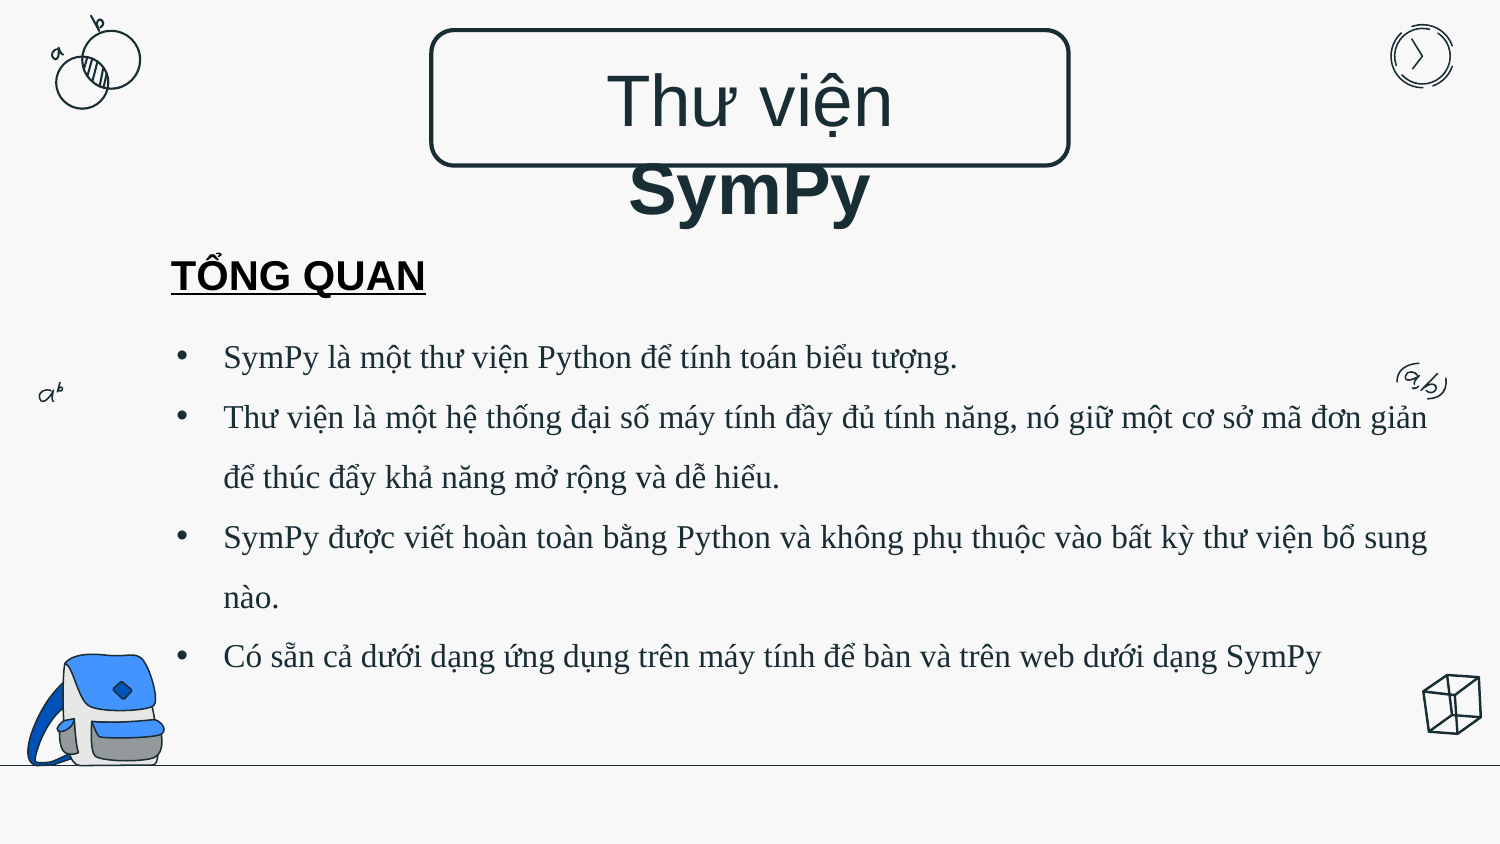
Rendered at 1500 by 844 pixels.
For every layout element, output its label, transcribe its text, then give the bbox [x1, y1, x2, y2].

subtitle SymPy là một thư viện Python để tính toán biểu tượng. Thư viện là một hệ thống đại số máy tính đầy đủ tính năng, nó giữ một cơ sở mã đơn giản để thúc đẩy khả năng mở rộng và dễ hiểu. SymPy được viết hoàn toàn bằng Python và không phụ thuộc vào bất kỳ thư viện bổ sung nào. Có sẵn cả dưới dạng ứng dụng trên máy tính để bàn và trên web dưới dạng SymPy [97, 275, 1446, 680]
title Thư viện SymPy [479, 38, 1021, 133]
text_box [429, 28, 1071, 168]
text_box TỔNG QUAN [156, 241, 454, 307]
